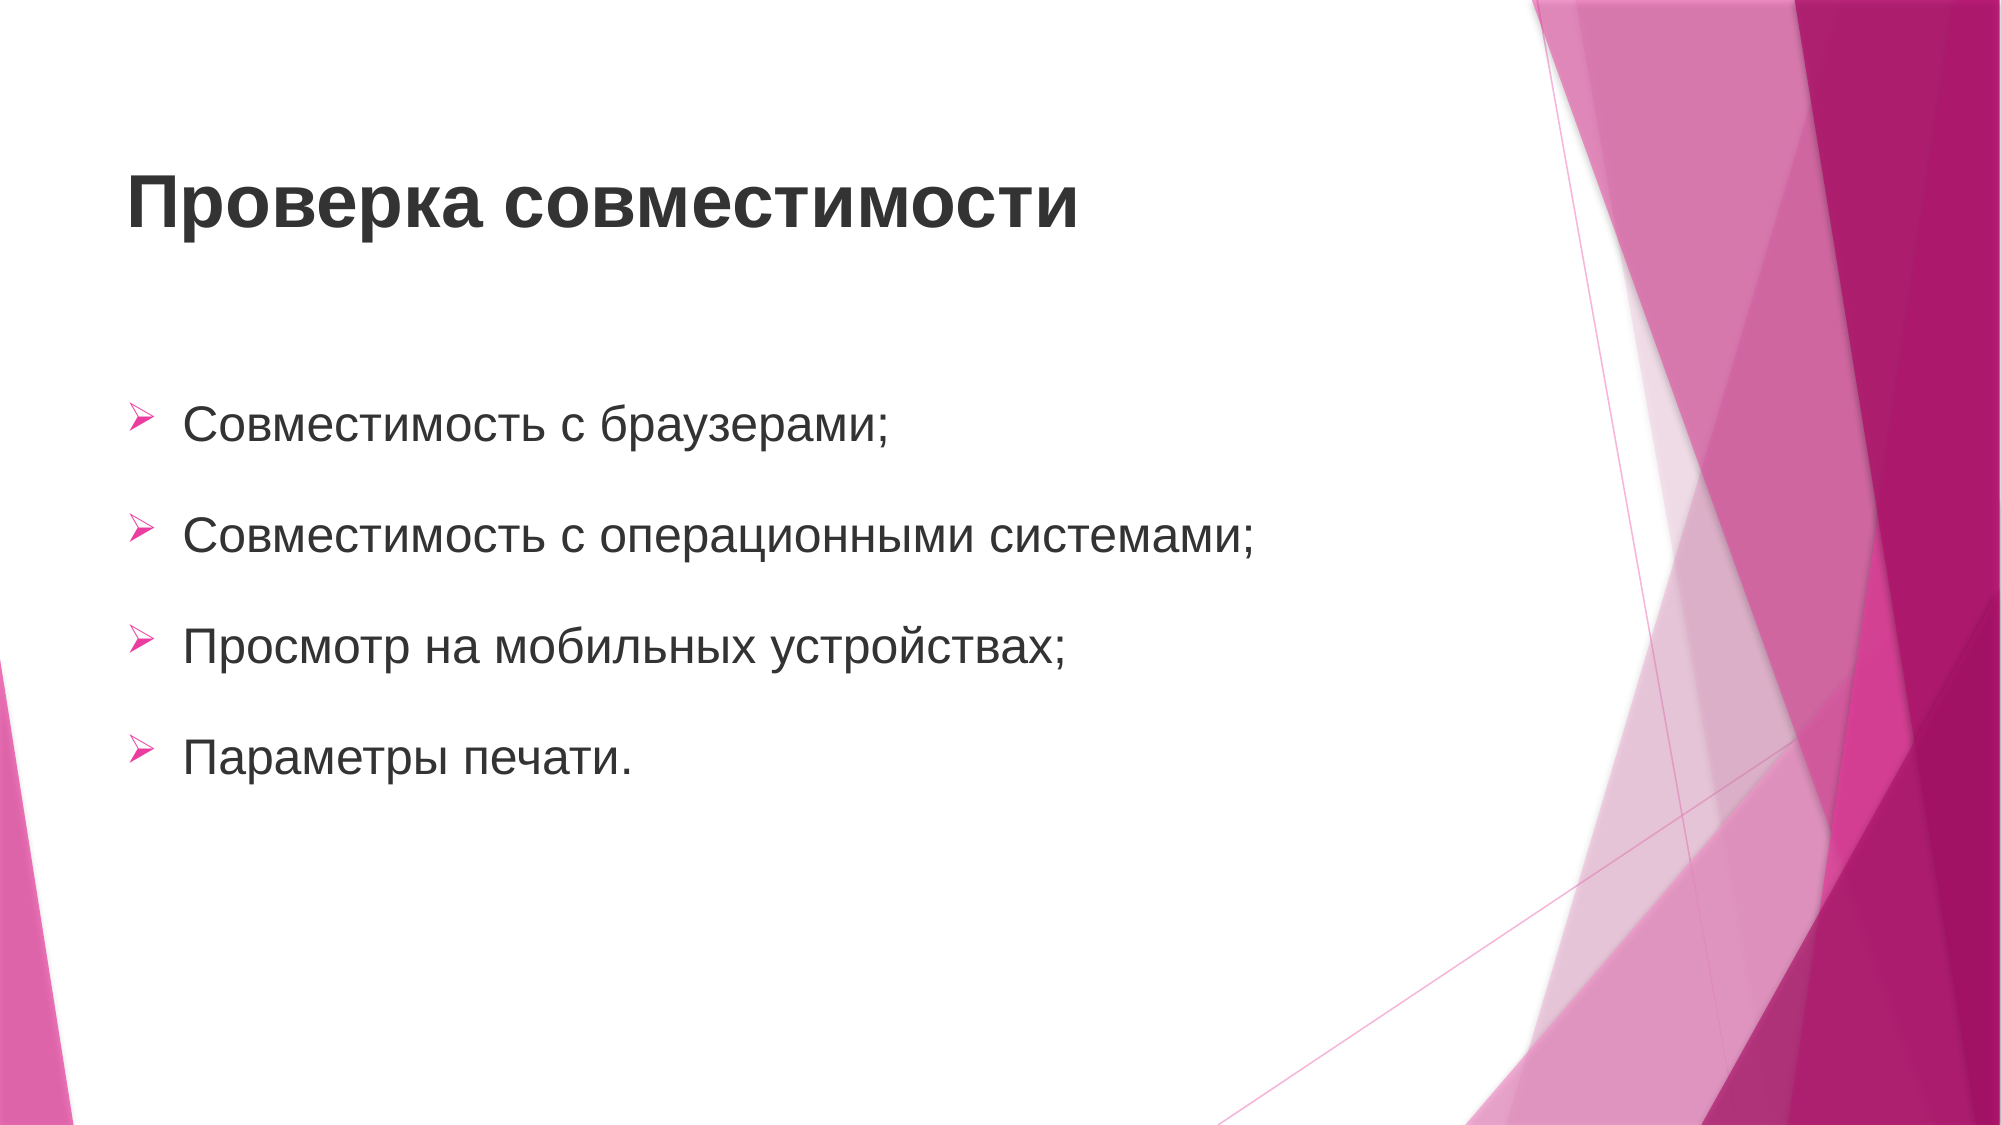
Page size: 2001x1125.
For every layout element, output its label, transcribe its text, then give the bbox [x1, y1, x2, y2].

list Совместимость с браузерами; Совместимость с операционными системами; Просмотр на мобильных устройствах; Параметры печати. [111, 354, 1522, 992]
title Проверка совместимости [111, 99, 1522, 317]
